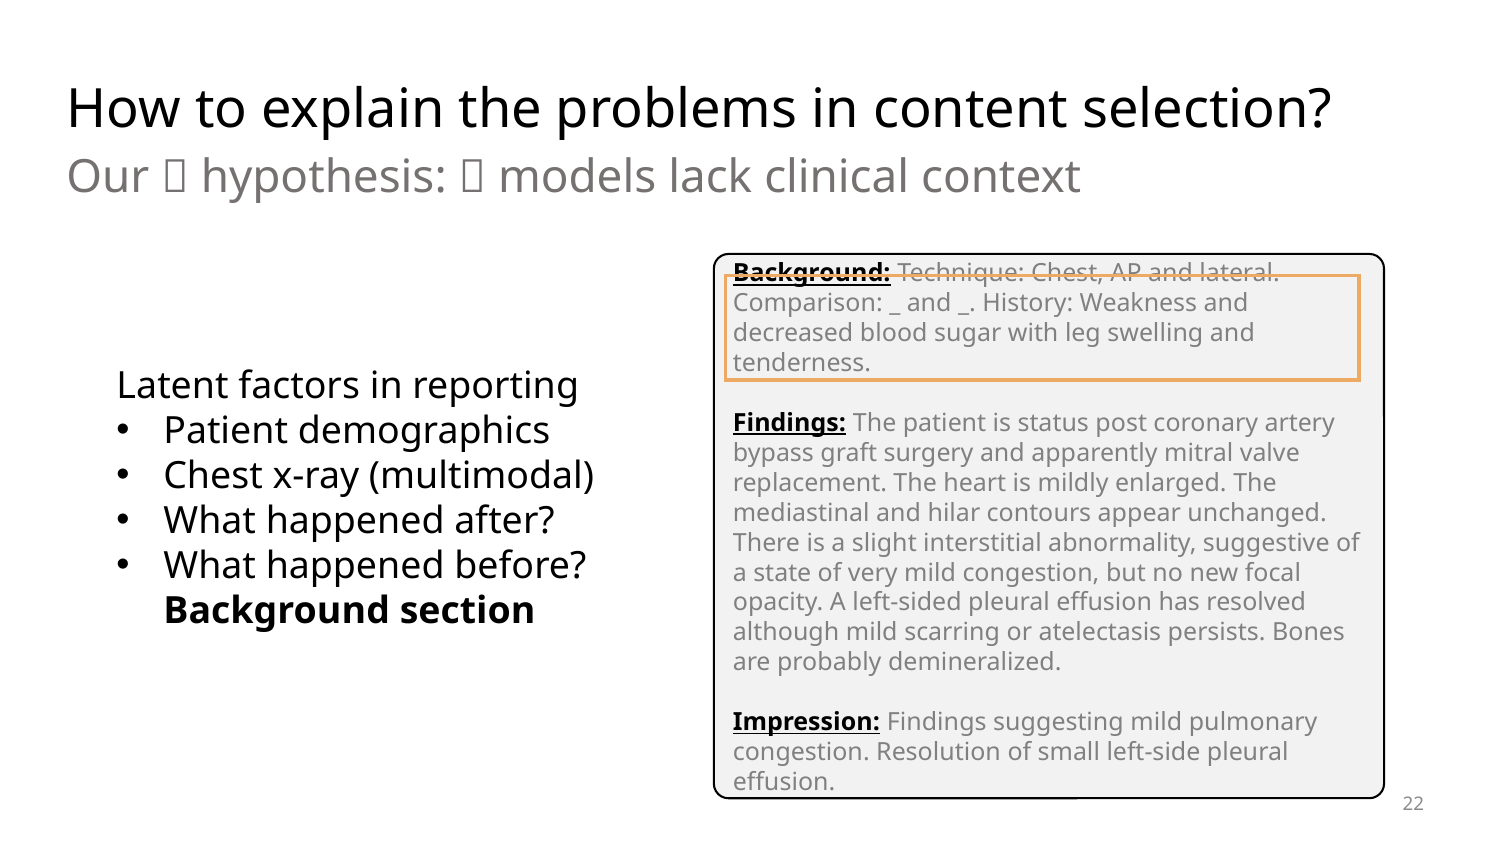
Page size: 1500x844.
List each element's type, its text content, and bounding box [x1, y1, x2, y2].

text_box Background: Technique: Chest, AP and lateral. Comparison: _ and _. History: Weakness and decreased blood sugar with leg swelling and tenderness. Findings: The patient is status post coronary artery bypass graft surgery and apparently mitral valve replacement. The heart is mildly enlarged. The mediastinal and hilar contours appear unchanged. There is a slight interstitial abnormality, suggestive of a state of very mild congestion, but no new focal opacity. A left-sided pleural effusion has resolved although mild scarring or atelectasis persists. Bones are probably demineralized. Impression: Findings suggesting mild pulmonary congestion. Resolution of small left-side pleural effusion. [712, 252, 1386, 800]
text_box [724, 274, 1360, 381]
slide_number 22 [1101, 782, 1440, 827]
title How to explain the problems in content selection? [51, 73, 1440, 138]
text_box Latent factors in reporting Patient demographics Chest x-ray (multimodal) What happened after? What happened before? Background section [101, 353, 635, 639]
list Our ✨ hypothesis: ✨ models lack clinical context [51, 138, 1440, 205]
